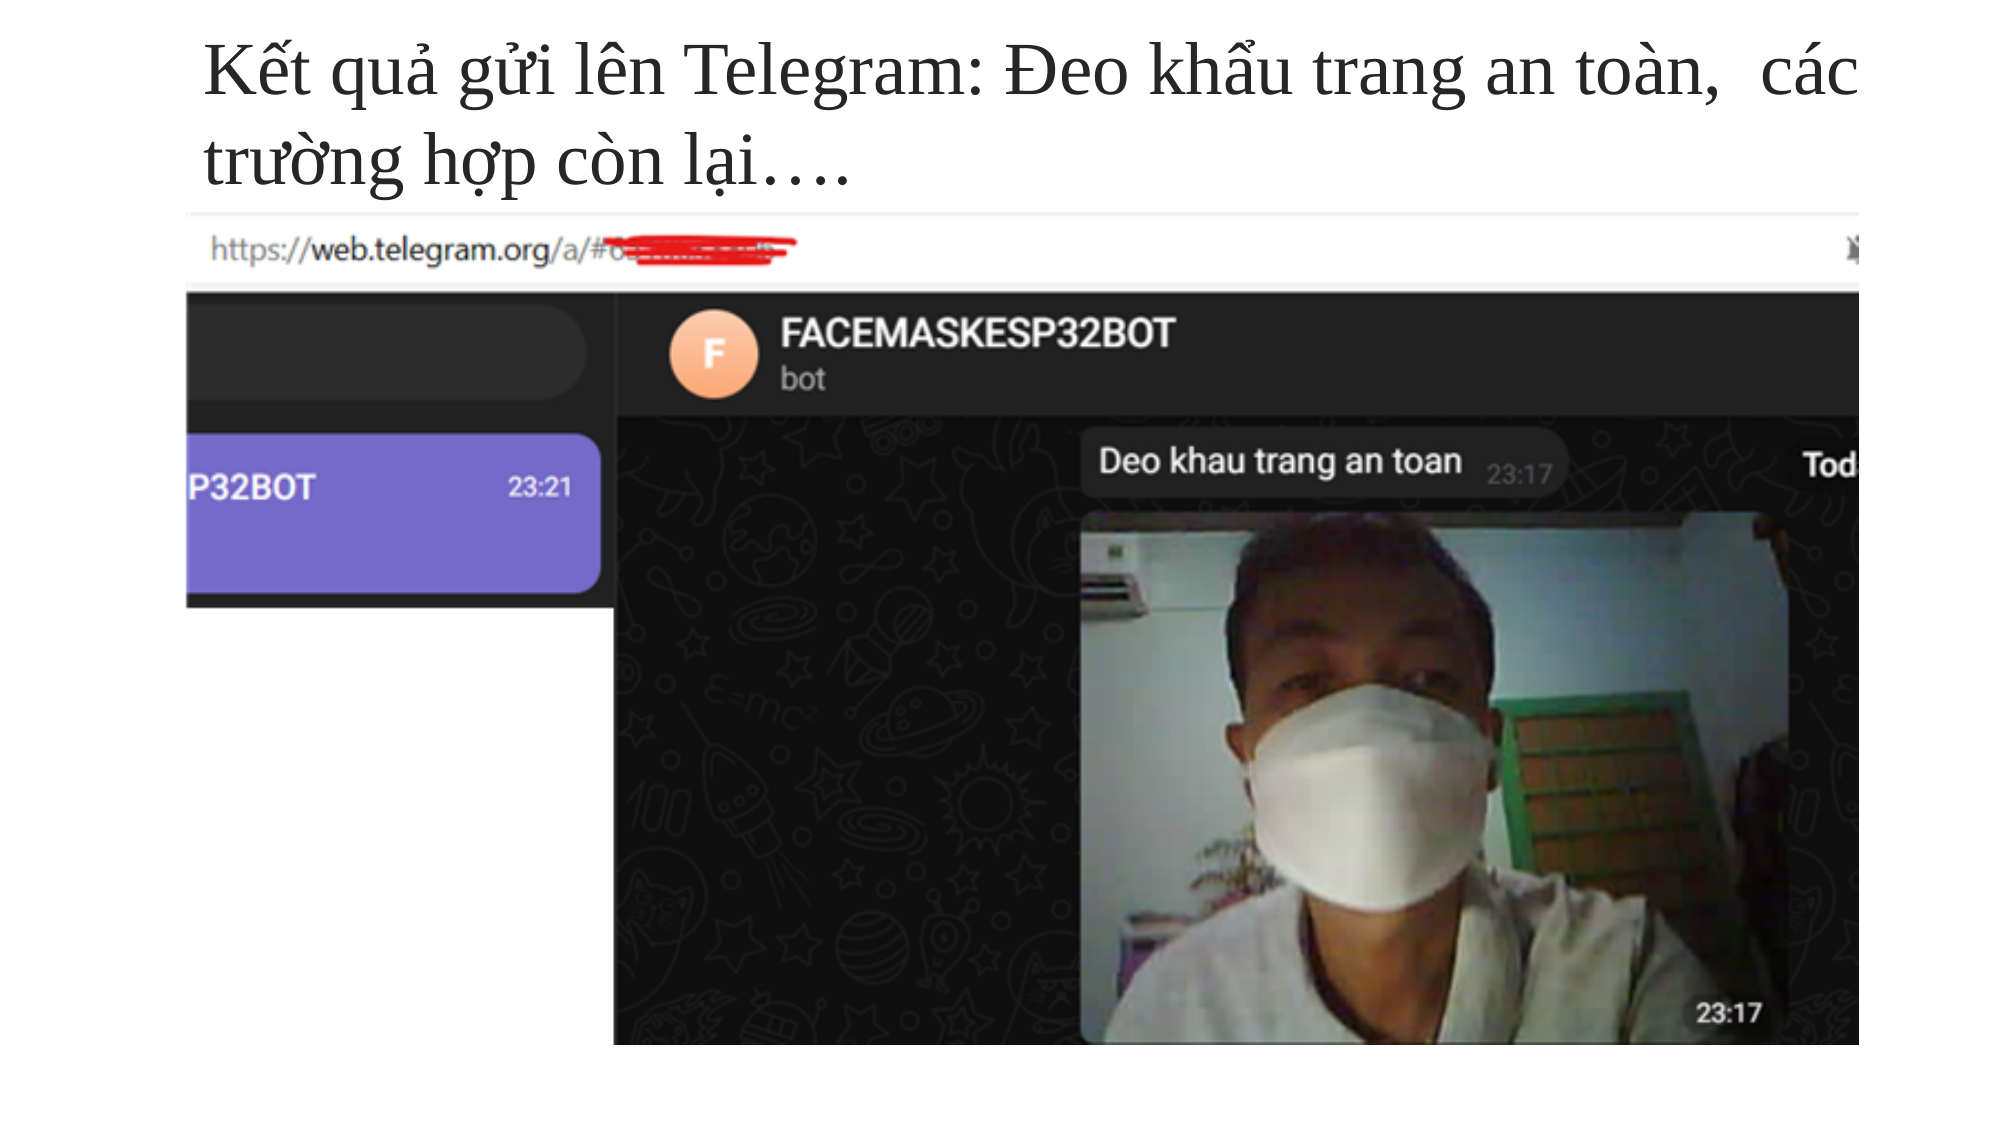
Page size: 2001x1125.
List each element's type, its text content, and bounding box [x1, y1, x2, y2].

picture [178, 212, 1859, 1045]
text_box Kết quả gửi lên Telegram: Đeo khẩu trang an toàn, các trường hợp còn lại…. [188, 11, 1896, 223]
